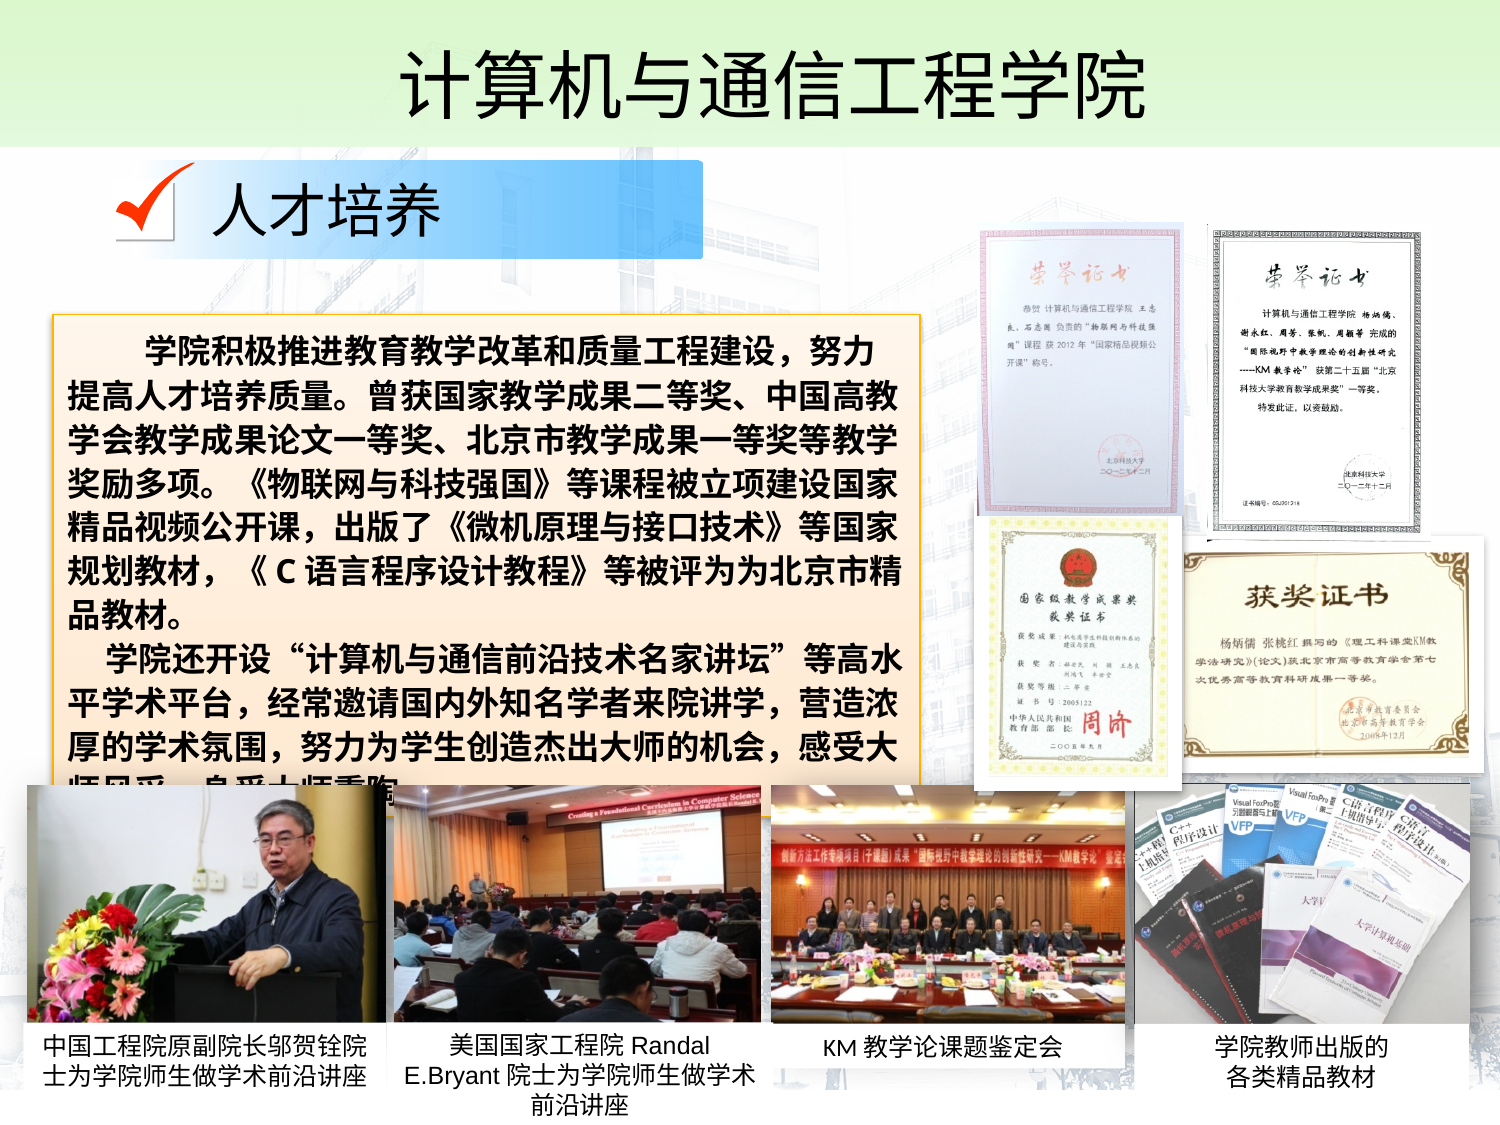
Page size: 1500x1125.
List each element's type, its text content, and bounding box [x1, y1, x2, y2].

text_box 计算机与通信工程学院 [382, 30, 1176, 136]
text_box [0, 0, 1500, 149]
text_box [977, 222, 1470, 777]
text_box 学院积极推进教育教学改革和质量工程建设，努力提高人才培养质量。曾获国家教学成果二等奖、中国高教学会教学成果论文一等奖、北京市教学成果一等奖等教学奖励多项。《物联网与科技强国》等课程被立项建设国家精品视频公开课，出版了《微机原理与接口技术》等国家规划教材，《C语言程序设计教程》等被评为为北京市精品教材。 学院还开设“计算机与通信前沿技术名家讲坛”等高水平学术平台，经常邀请国内外知名学者来院讲学，营造浓厚的学术氛围，努力为学生创造杰出大师的机会，感受大师风采，身受大师熏陶。 [52, 314, 921, 782]
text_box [111, 160, 703, 259]
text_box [23, 783, 1470, 1100]
